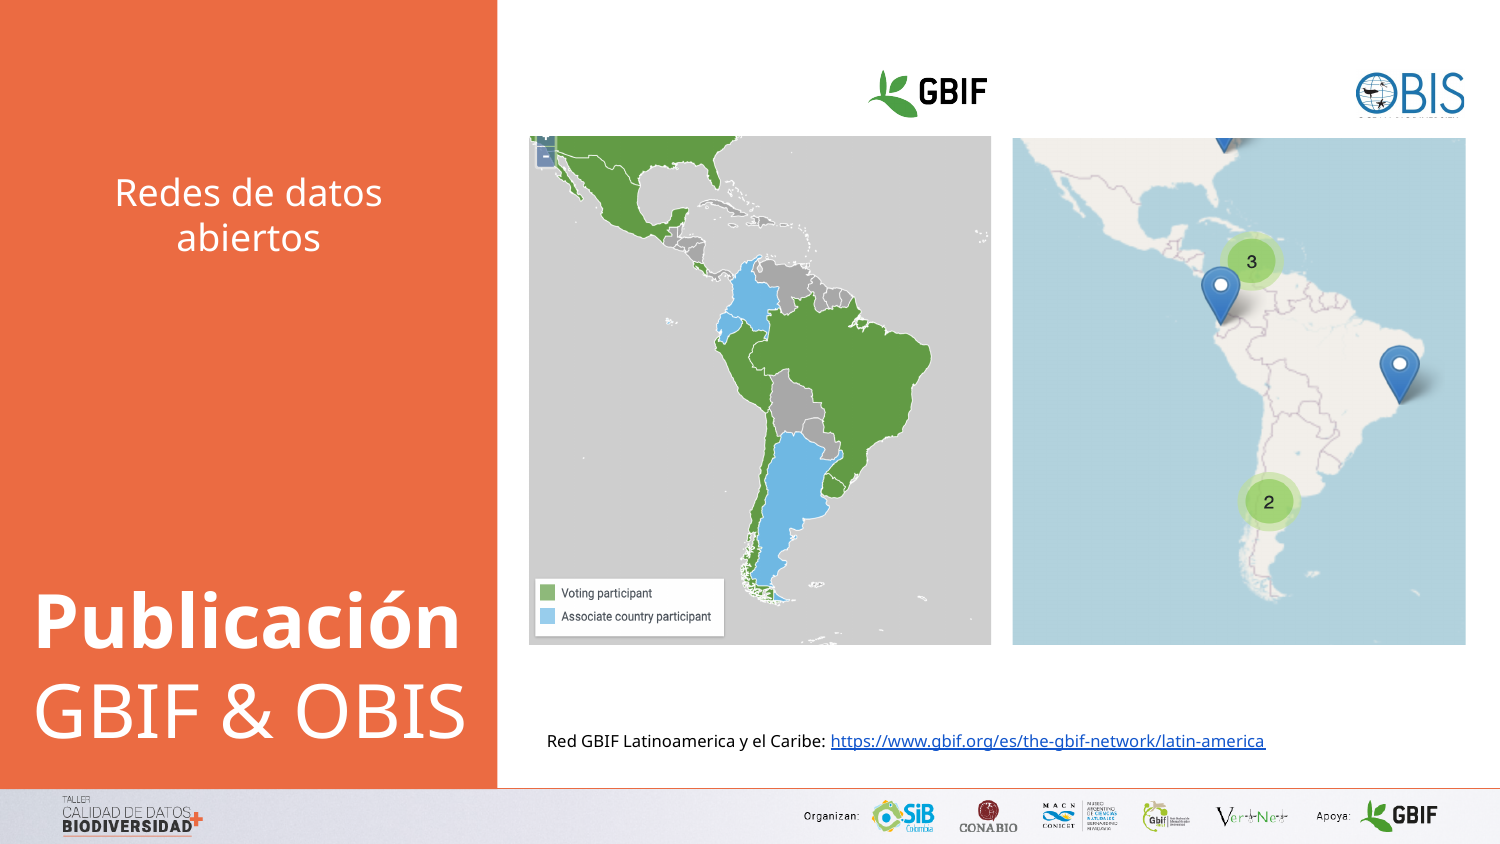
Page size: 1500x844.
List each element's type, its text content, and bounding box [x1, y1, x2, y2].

text_box [0, 0, 498, 787]
picture [850, 55, 1004, 132]
picture [0, 788, 1500, 844]
picture [1355, 69, 1465, 118]
text_box Red GBIF Latinoamerica y el Caribe: https://www.gbif.org/es/the-gbif-network/latin-america [531, 713, 1322, 767]
text_box Redes de datos abiertos [61, 153, 436, 274]
text_box Publicación GBIF & OBIS [21, 568, 519, 760]
picture [528, 136, 992, 645]
picture [1012, 137, 1466, 645]
